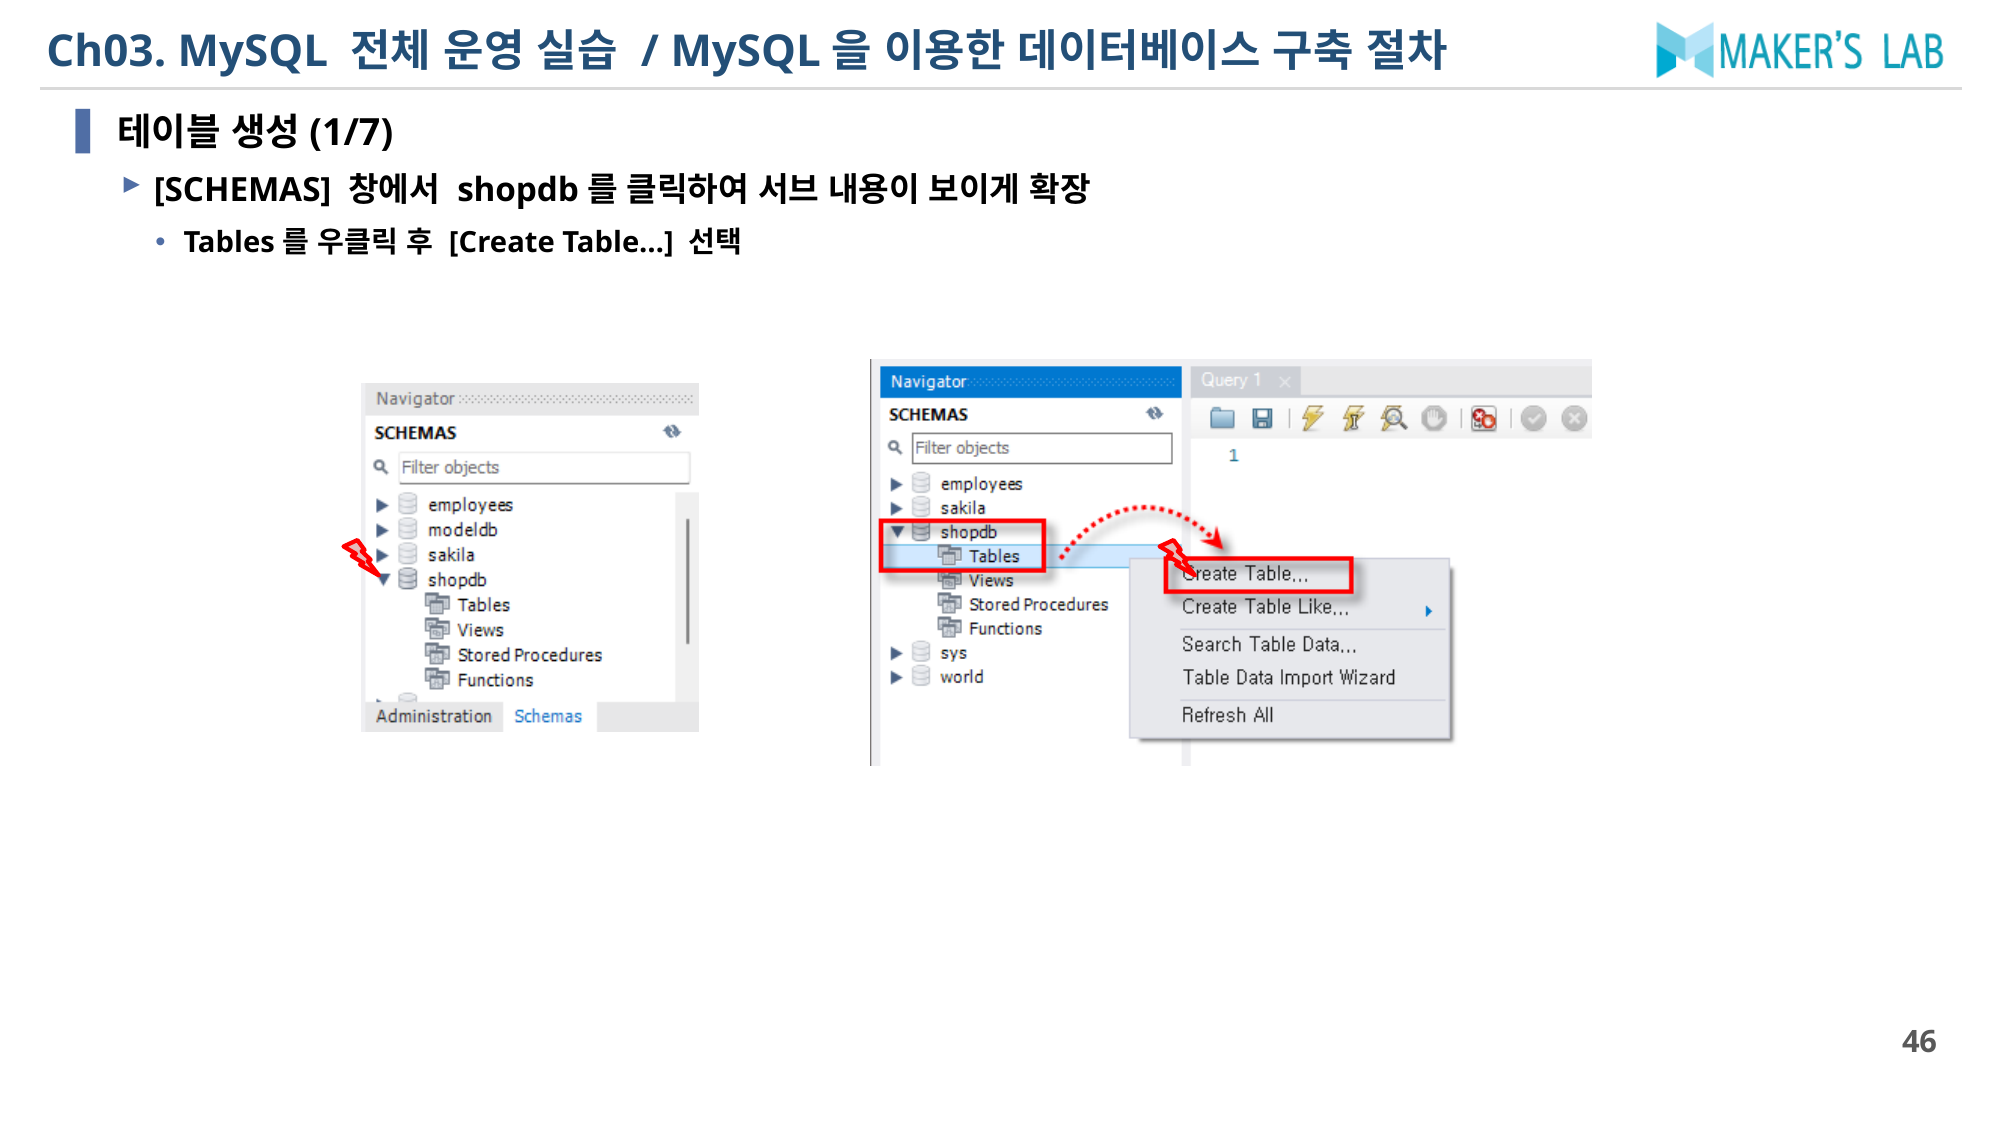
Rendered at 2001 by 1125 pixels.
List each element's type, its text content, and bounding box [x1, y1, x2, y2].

title Ch03. MySQL 전체 운영 실습 / MySQL을 이용한 데이터베이스 구축 절차 [31, 14, 1914, 84]
picture [869, 358, 1592, 766]
slide_number 46 [1802, 1012, 1953, 1073]
picture [360, 383, 700, 733]
list 테이블 생성(1/7) [SCHEMAS] 창에서 shopdb를 클릭하여 서브 내용이 보이게 확장 Tables를 우클릭 후 [Create Table…] 선택 [46, 100, 1952, 404]
text_box [341, 538, 355, 561]
picture [1648, 11, 1952, 84]
